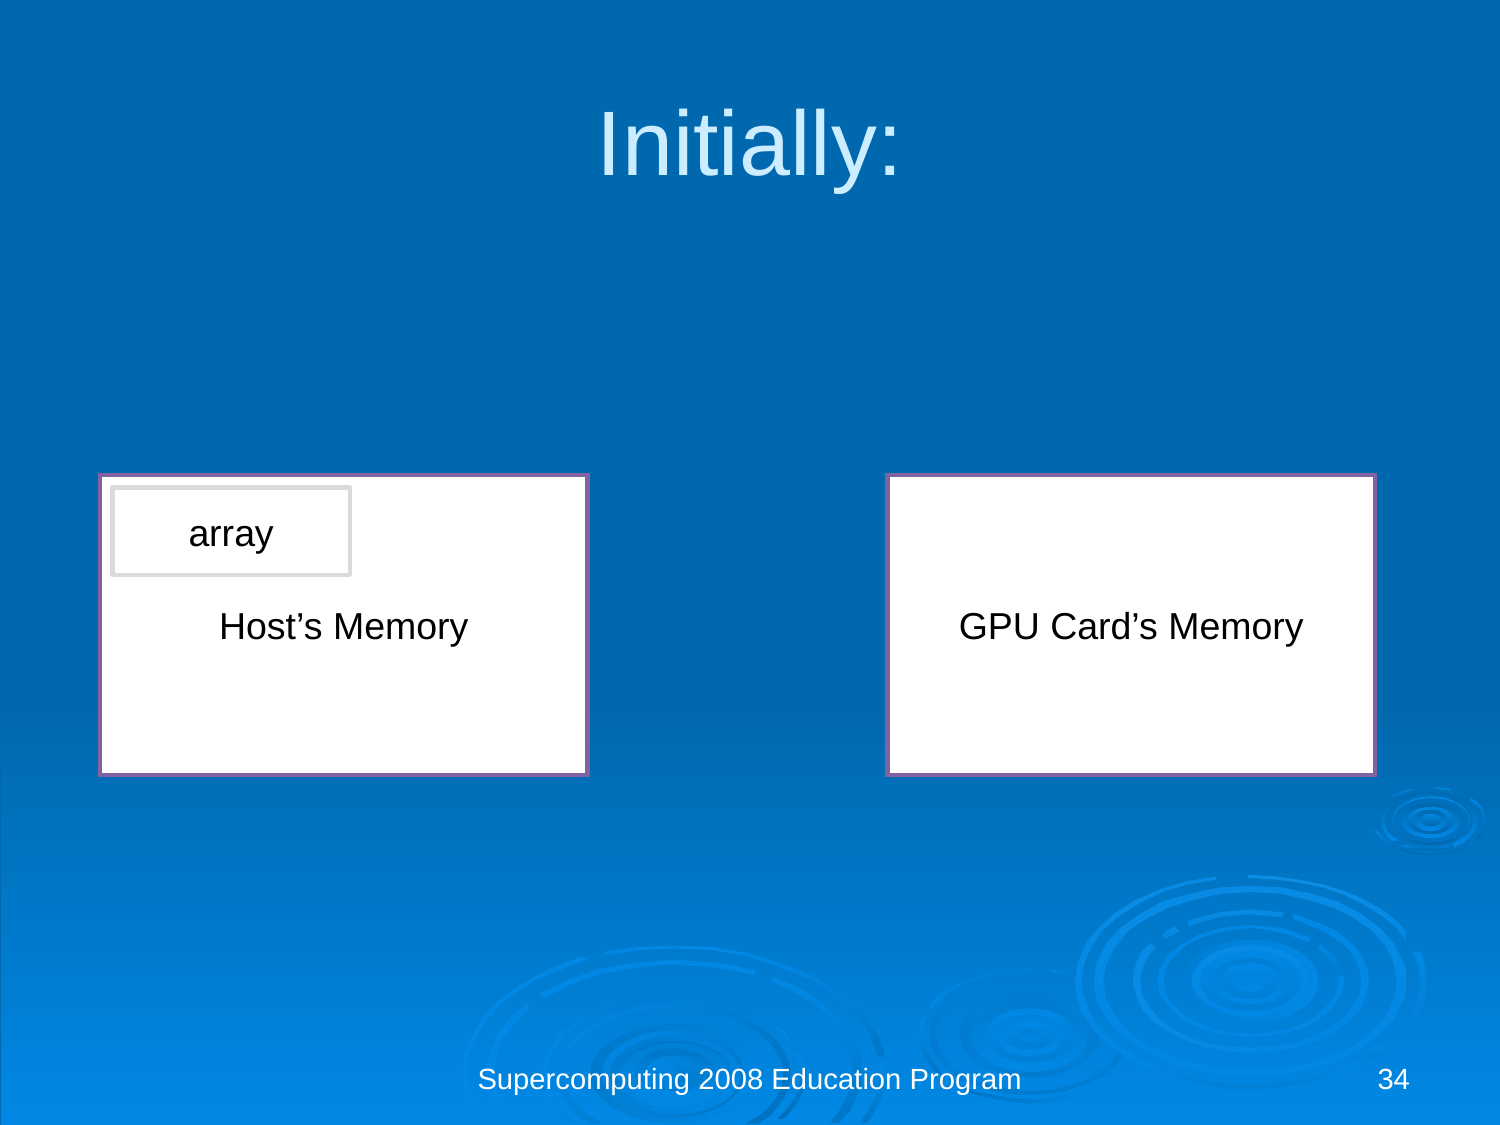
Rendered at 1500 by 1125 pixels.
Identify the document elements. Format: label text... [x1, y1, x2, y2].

footer Supercomputing 2008 Education Program [437, 1024, 1063, 1103]
text_box array [110, 485, 352, 577]
text_box Host’s Memory [99, 474, 588, 775]
text_box GPU Card’s Memory [887, 474, 1375, 775]
text_box [1074, 1042, 1425, 1103]
title Initially: [74, 45, 1426, 233]
slide_number 34 [1074, 1024, 1426, 1103]
